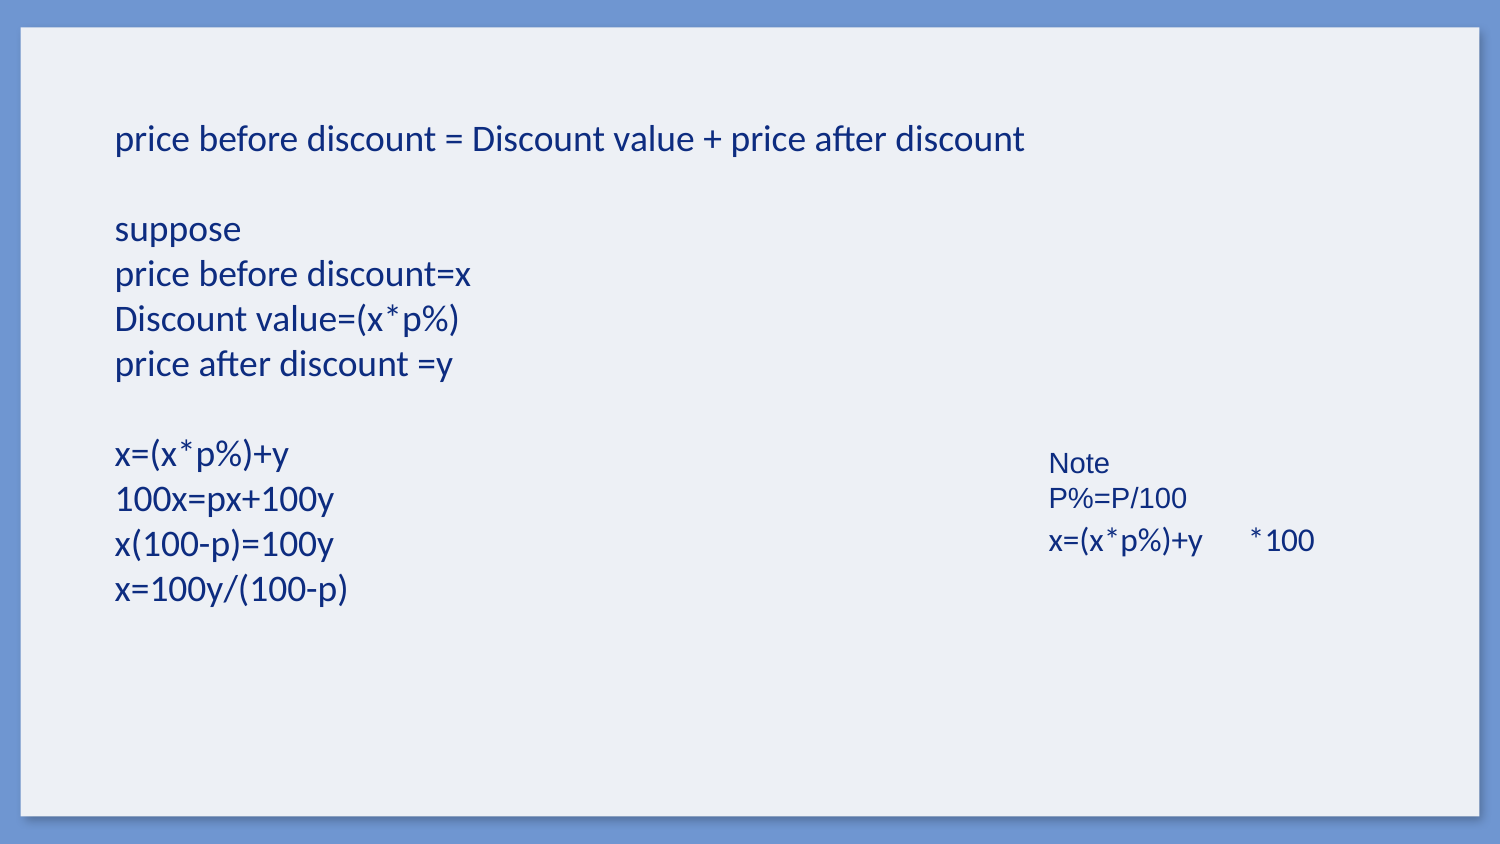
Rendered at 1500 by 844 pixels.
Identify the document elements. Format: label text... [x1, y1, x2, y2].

text_box Note P%=P/100 [1033, 437, 1289, 510]
text_box x=(x*p%)+y *100 [1033, 510, 1335, 566]
text_box price before discount = Discount value + price after discount suppose price before discount=x Discount value=(x*p%) price after discount =y x=(x*p%)+y 100x=px+100y x(100-p)=100y x=100y/(100-p) [99, 106, 1187, 616]
